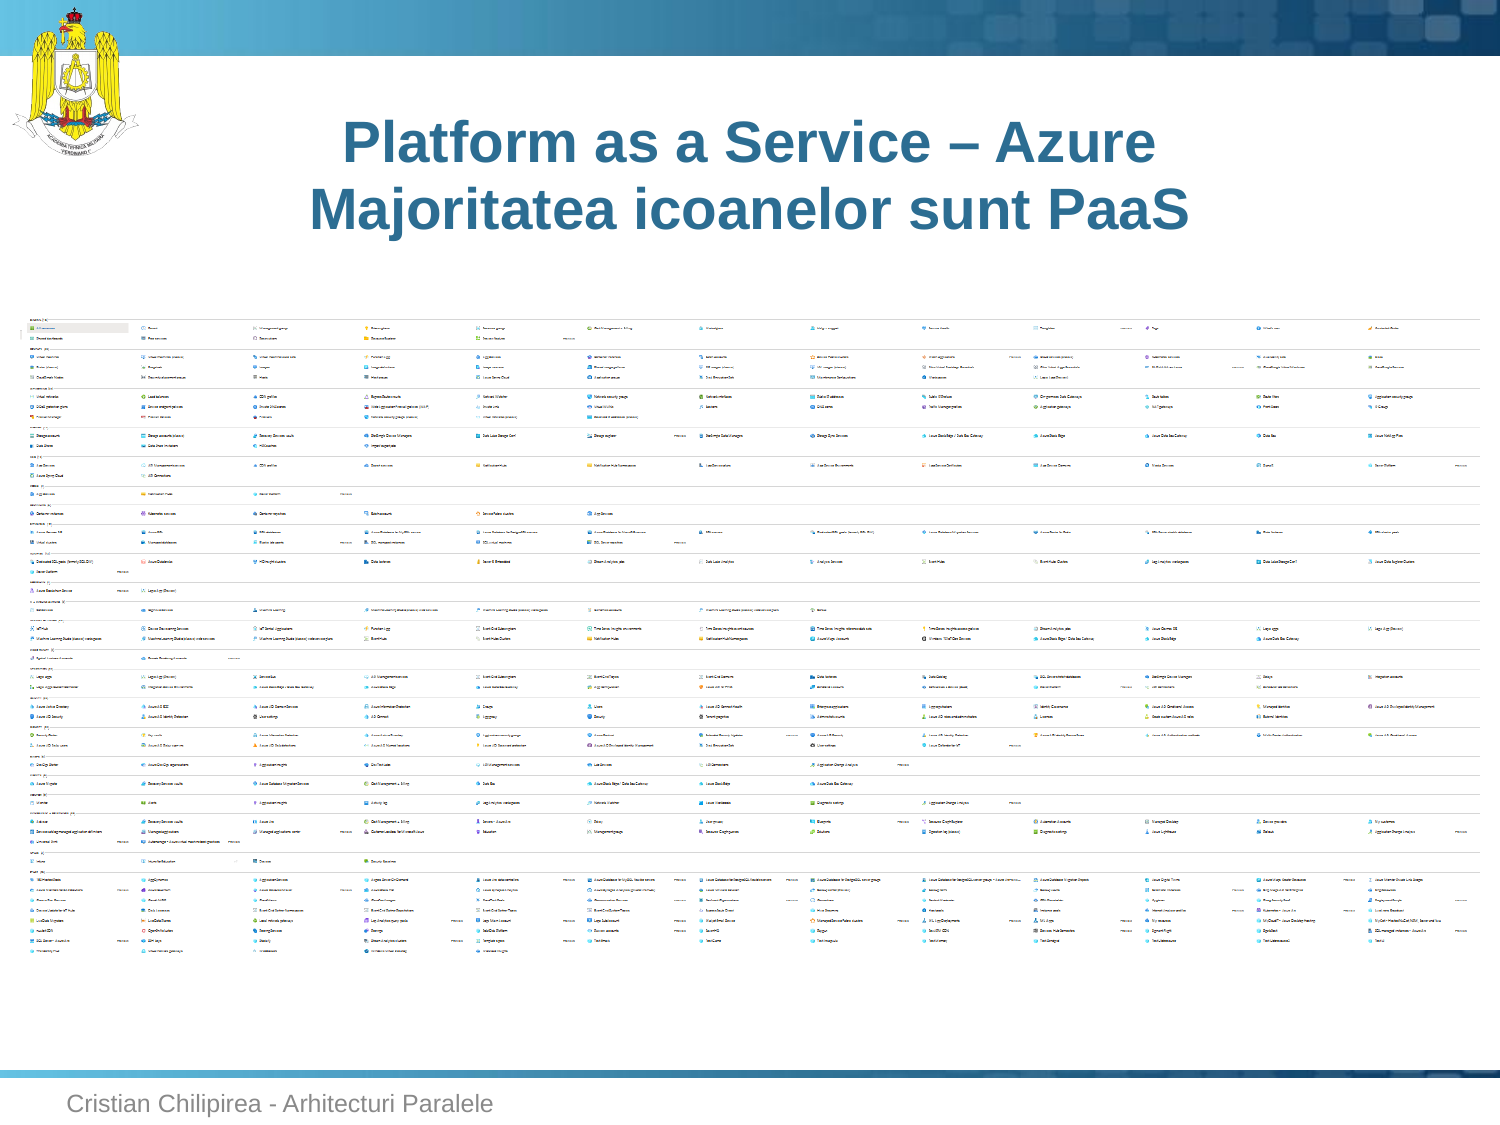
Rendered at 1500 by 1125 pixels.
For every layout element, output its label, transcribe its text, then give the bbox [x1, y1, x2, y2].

picture [0, 1070, 1500, 1078]
picture [0, 0, 1500, 156]
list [19, 312, 1481, 967]
title Platform as a Service – Azure Majoritatea icoanelor sunt PaaS [51, 102, 1449, 178]
footer Cristian Chilipirea - Arhitecturi Paralele [51, 1083, 1157, 1125]
